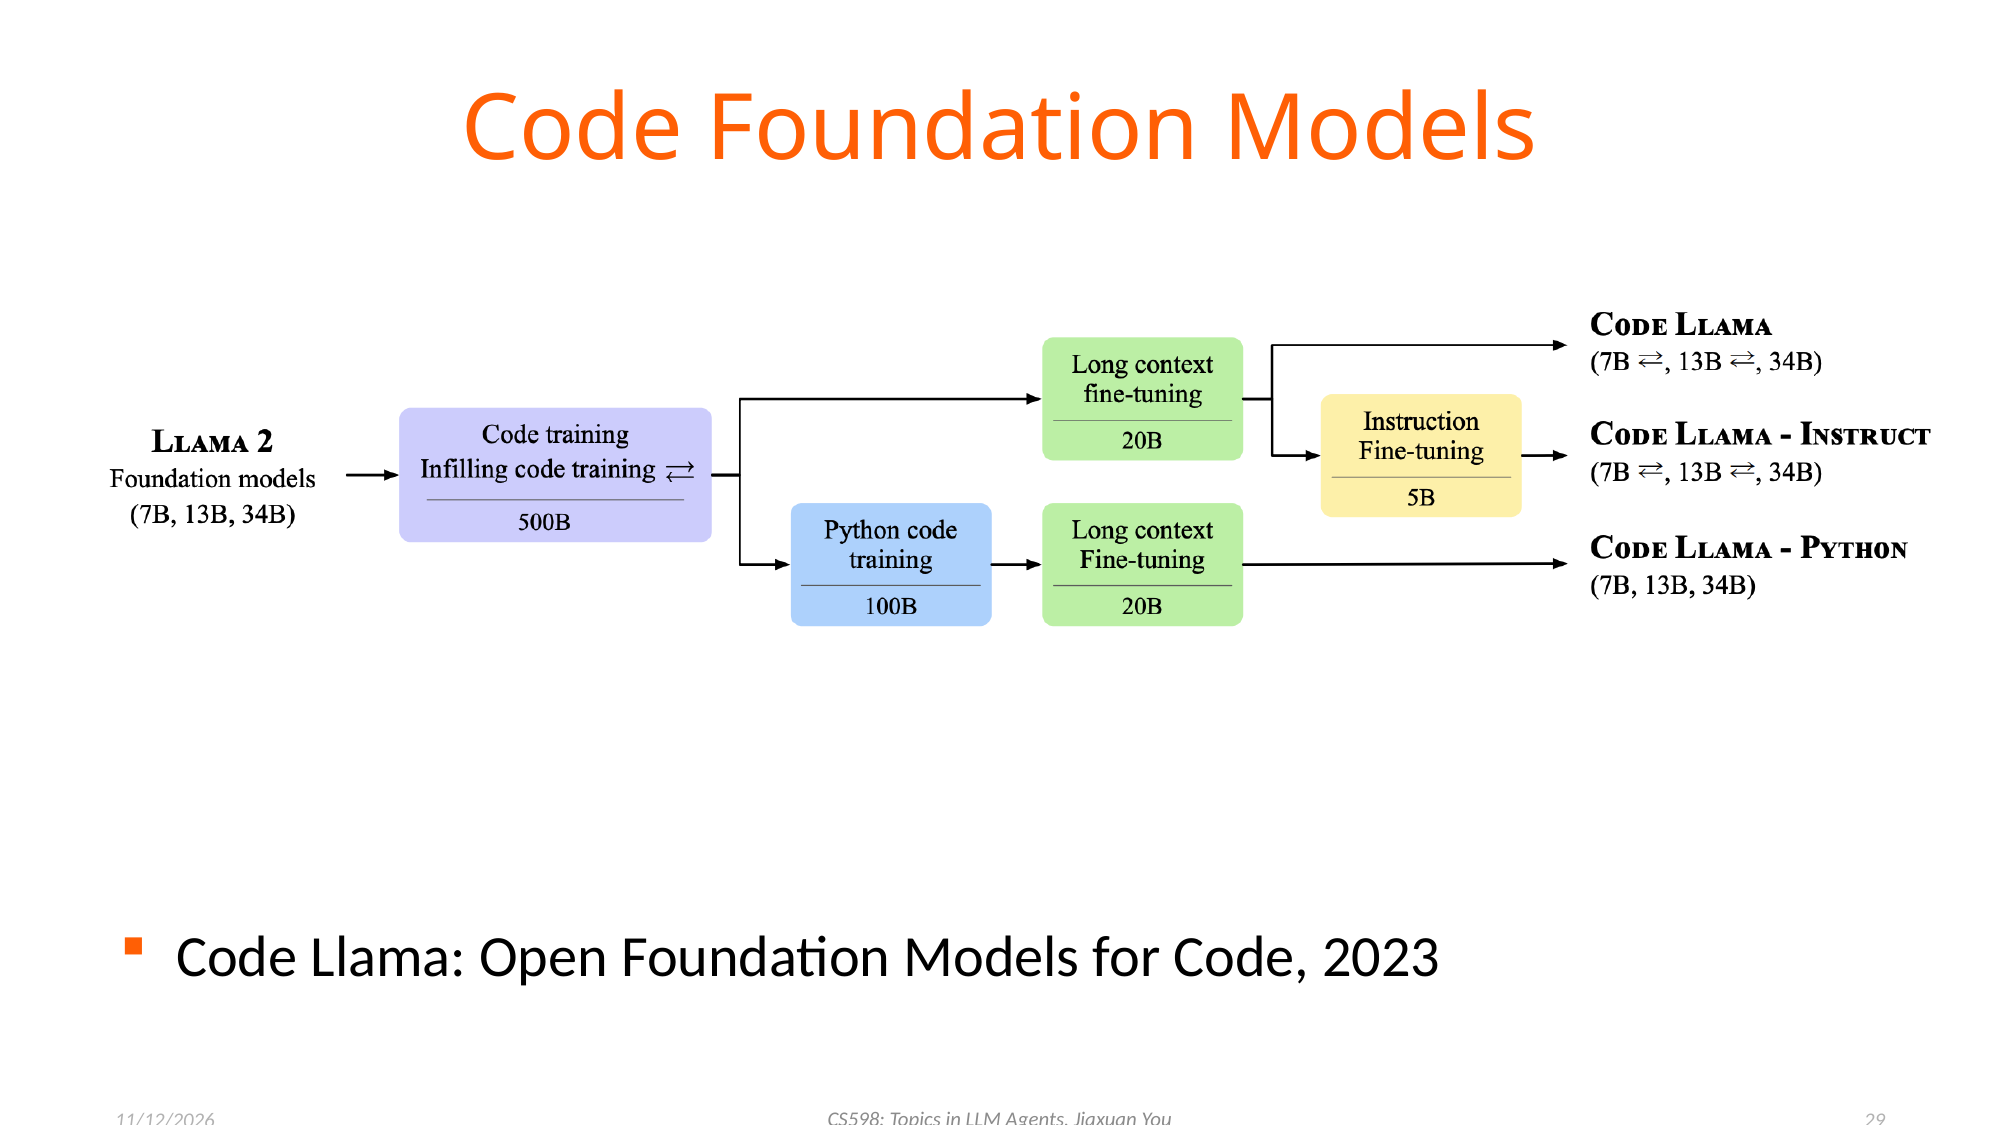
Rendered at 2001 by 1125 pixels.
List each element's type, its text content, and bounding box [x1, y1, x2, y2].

list Code Llama: Open Foundation Models for Code, 2023 [99, 908, 1900, 1096]
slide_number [99, 1099, 483, 1125]
slide_number 29 [1433, 1099, 1900, 1125]
footer CS598: Topics in LLM Agents, Jiaxuan You [483, 1098, 1517, 1125]
picture [99, 294, 1976, 646]
title Code Foundation Models [0, 29, 2000, 217]
